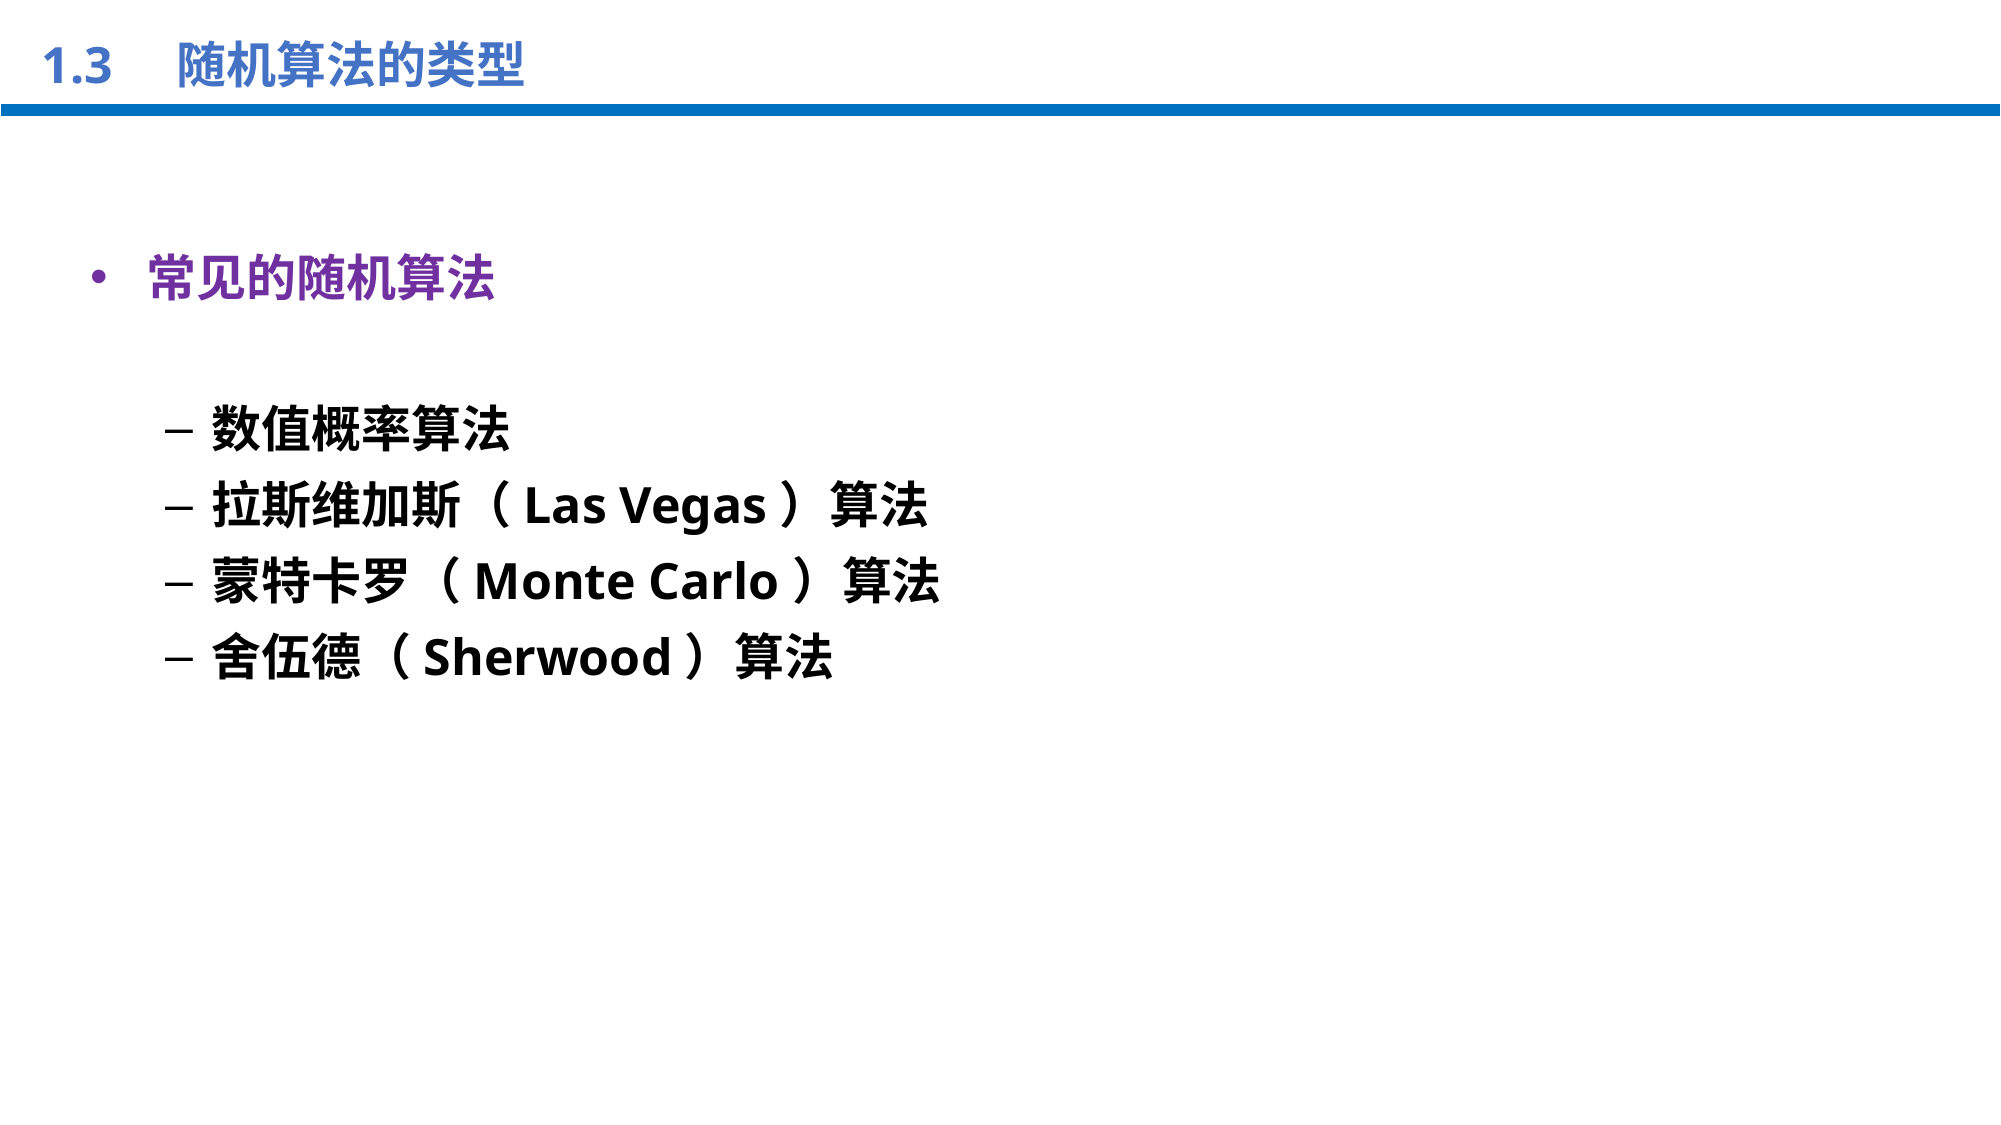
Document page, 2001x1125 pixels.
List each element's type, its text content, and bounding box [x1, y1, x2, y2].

text_box 常见的随机算法 数值概率算法 拉斯维加斯（Las Vegas）算法 蒙特卡罗（Monte Carlo）算法 舍伍德（Sherwood）算法 [74, 162, 1914, 1025]
text_box [0, 103, 2000, 117]
text_box 1.3 随机算法的类型 [26, 14, 1386, 102]
